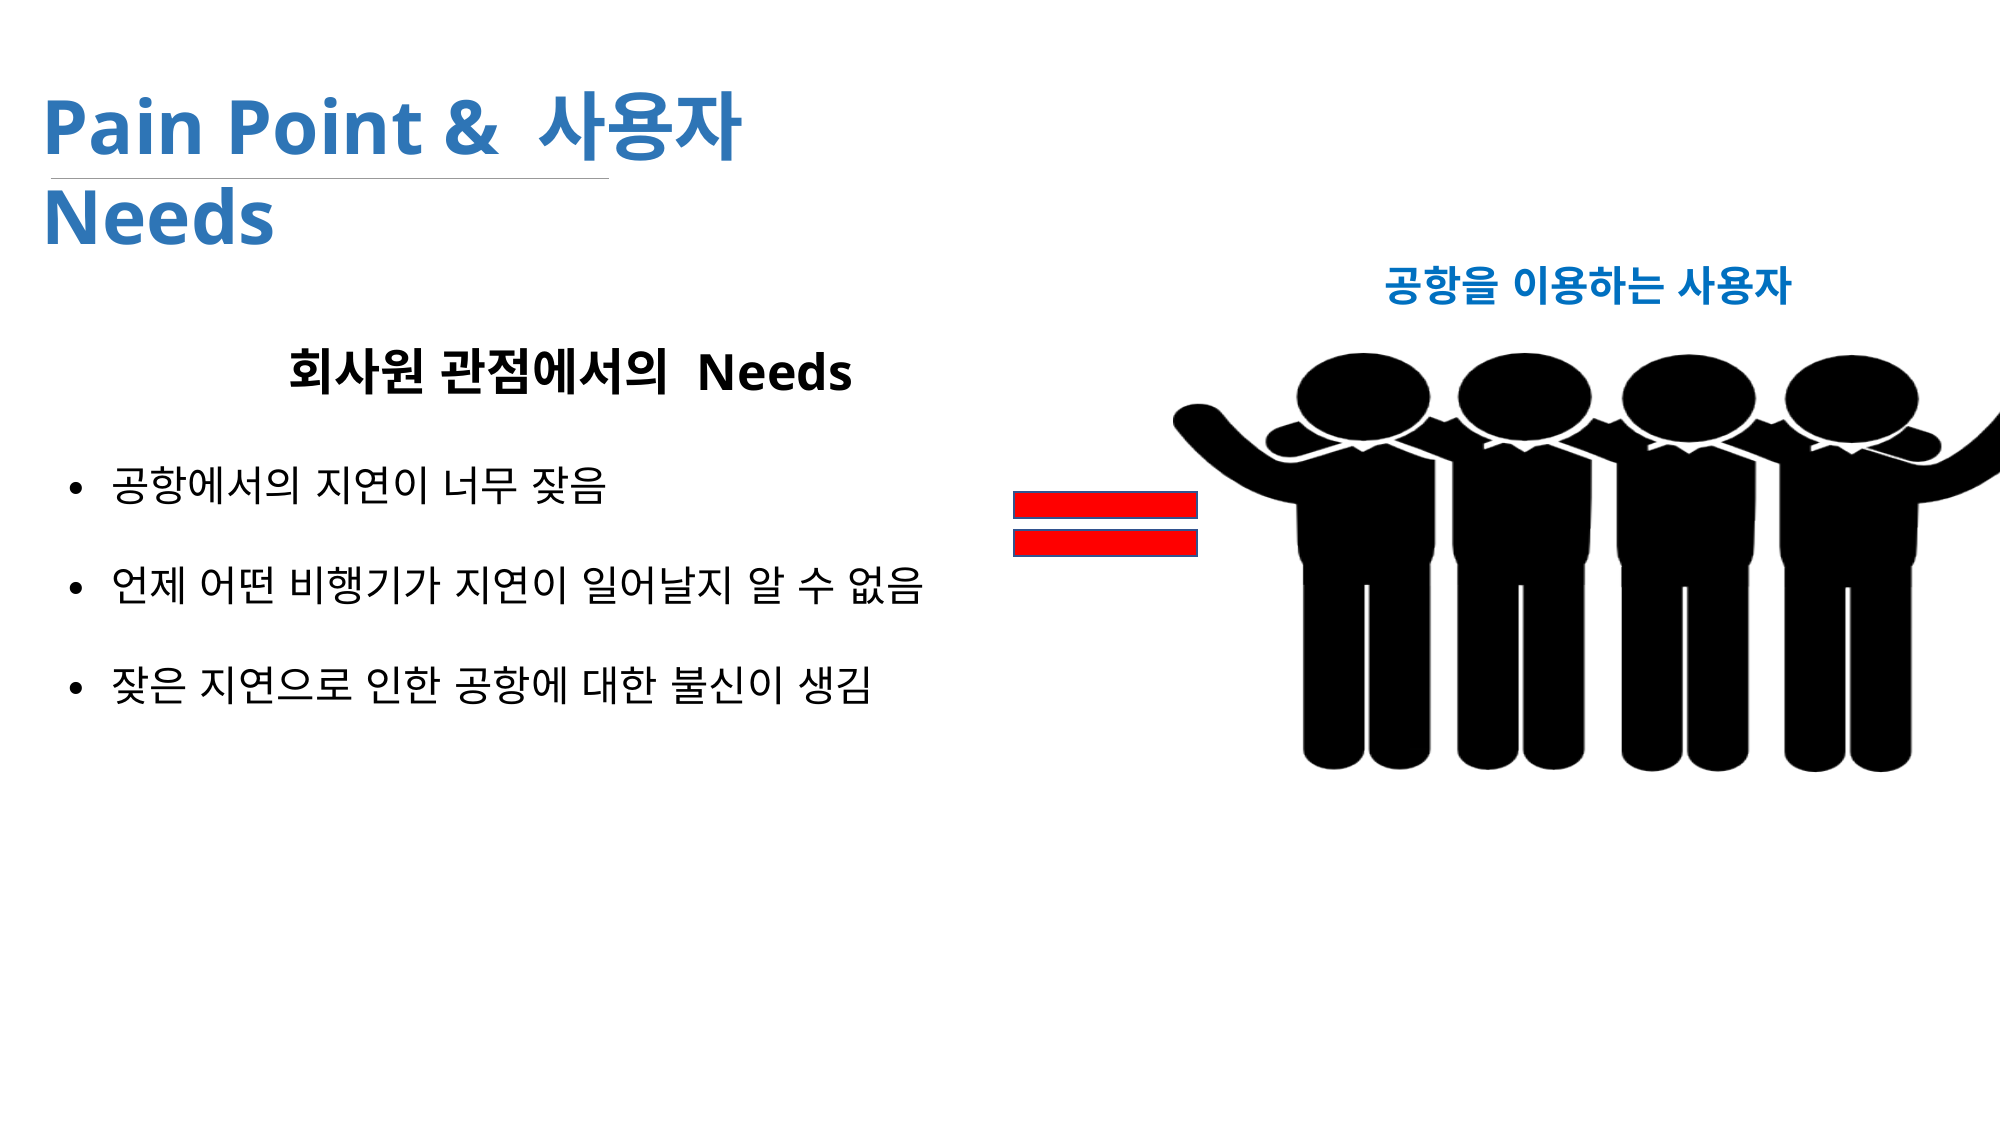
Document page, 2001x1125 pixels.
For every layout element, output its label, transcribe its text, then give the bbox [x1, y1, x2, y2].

text_box 공항을 이용하는 사용자 [1370, 252, 1854, 274]
text_box [1013, 529, 1173, 557]
text_box [1013, 491, 1173, 519]
picture [1173, 274, 2000, 851]
text_box Pain Point & 사용자 Needs [26, 72, 1027, 267]
text_box 회사원 관점에서의 Needs ∙ 공항에서의 지연이 너무 잦음 ∙ 언제 어떤 비행기가 지연이 일어날지 알 수 없음 ∙ 잦은 지연으로 인한 공항에 대한 불신이 생김 [36, 332, 1106, 788]
